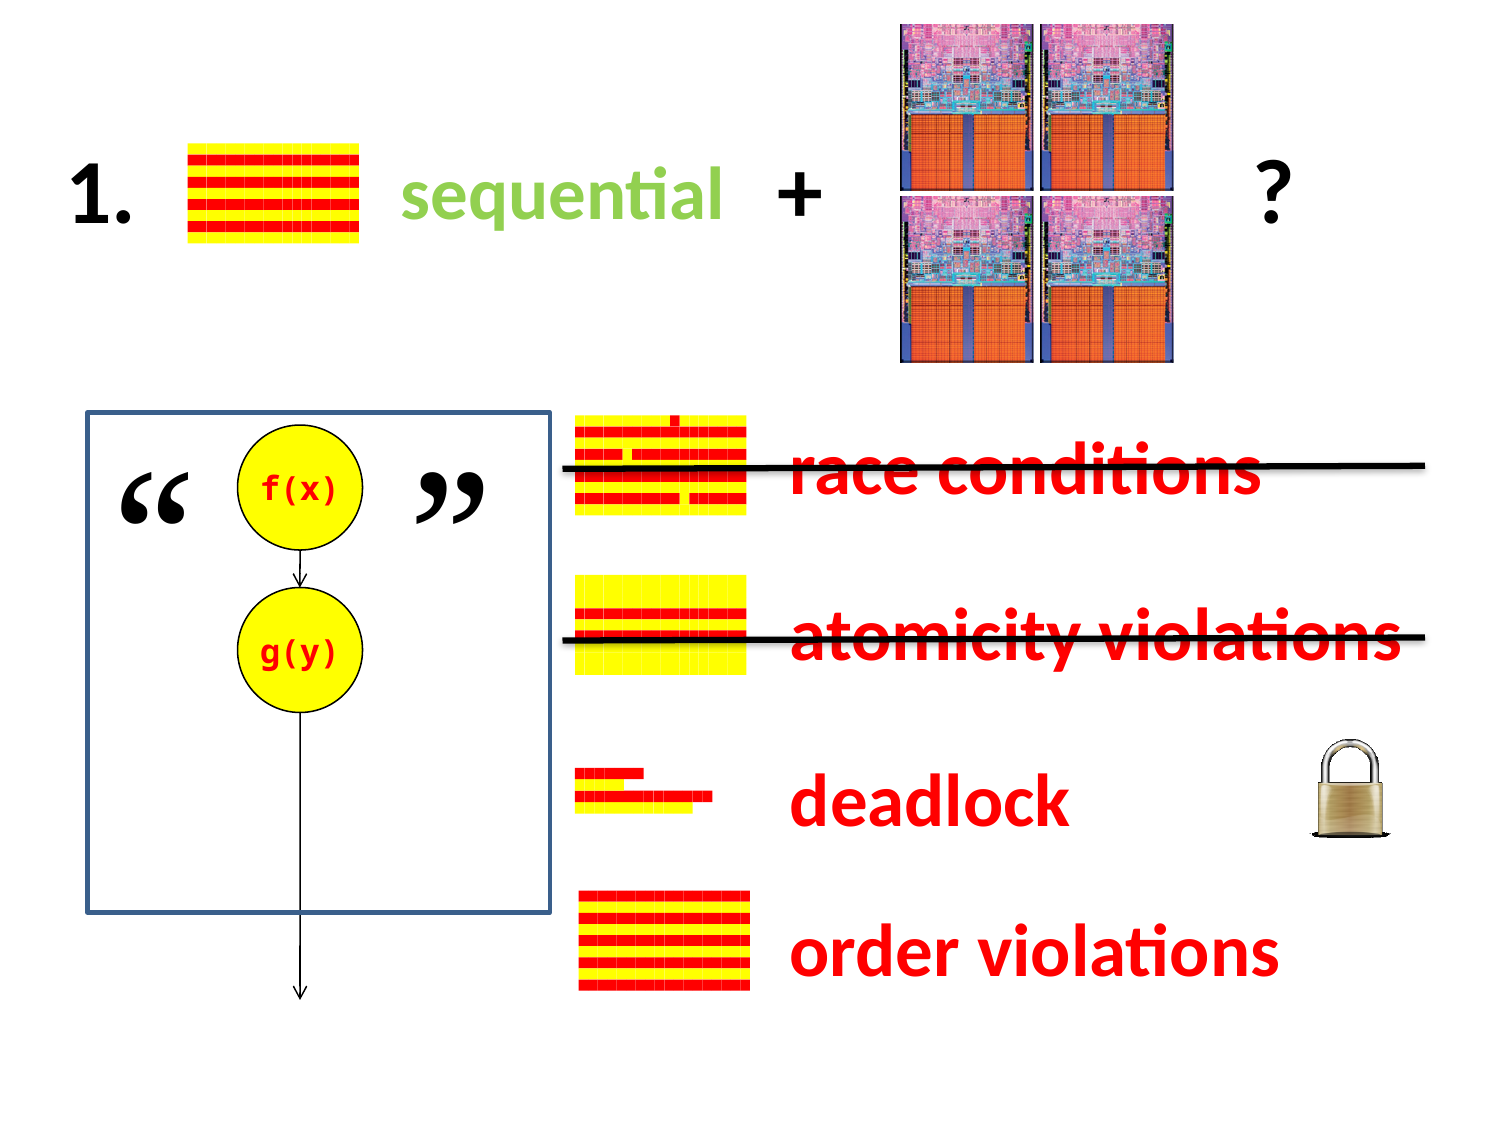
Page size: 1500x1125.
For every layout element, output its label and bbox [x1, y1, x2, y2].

text_box [87, 412, 551, 913]
text_box [562, 412, 1500, 1001]
picture [1299, 737, 1401, 838]
text_box [187, 137, 761, 244]
text_box [899, 24, 1175, 363]
text_box [50, 124, 152, 250]
text_box [762, 124, 839, 250]
text_box [1237, 124, 1311, 250]
